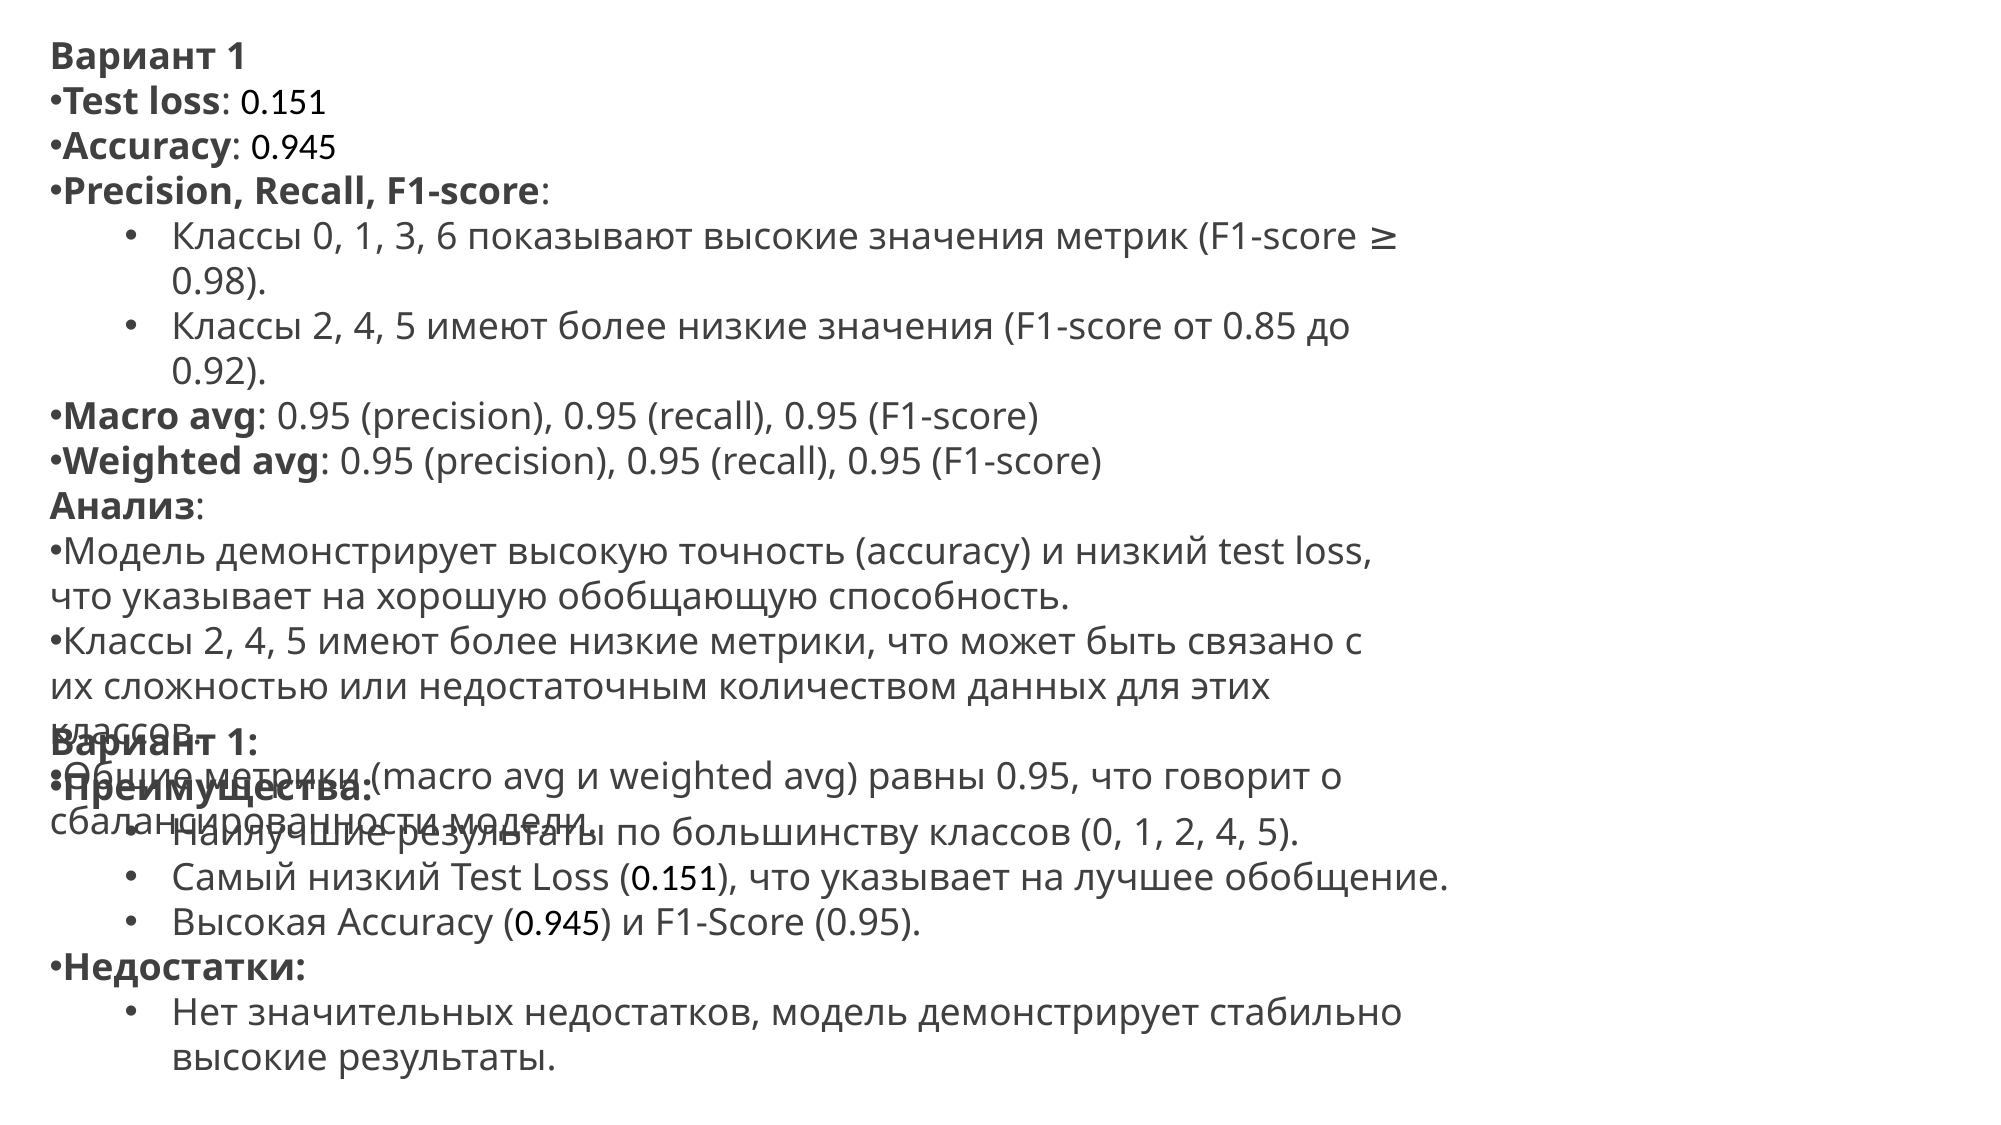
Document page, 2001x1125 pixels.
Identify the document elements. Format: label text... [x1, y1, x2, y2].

text_box Вариант 1 Test loss: 0.151 Accuracy: 0.945 Precision, Recall, F1-score: Классы 0, 1, 3, 6 показывают высокие значения метрик (F1-score ≥ 0.98). Классы 2, 4, 5 имеют более низкие значения (F1-score от 0.85 до 0.92). Macro avg: 0.95 (precision), 0.95 (recall), 0.95 (F1-score) Weighted avg: 0.95 (precision), 0.95 (recall), 0.95 (F1-score) Анализ: Модель демонстрирует высокую точность (accuracy) и низкий test loss, что указывает на хорошую обобщающую способность. Классы 2, 4, 5 имеют более низкие метрики, что может быть связано с их сложностью или недостаточным количеством данных для этих классов. Общие метрики (macro avg и weighted avg) равны 0.95, что говорит о сбалансированности модели. [34, 24, 1417, 710]
text_box Вариант 1: Преимущества: Наилучшие результаты по большинству классов (0, 1, 2, 4, 5). Самый низкий Test Loss (0.151), что указывает на лучшее обобщение. Высокая Accuracy (0.945) и F1-Score (0.95). Недостатки: Нет значительных недостатков, модель демонстрирует стабильно высокие результаты. [34, 710, 1526, 1086]
